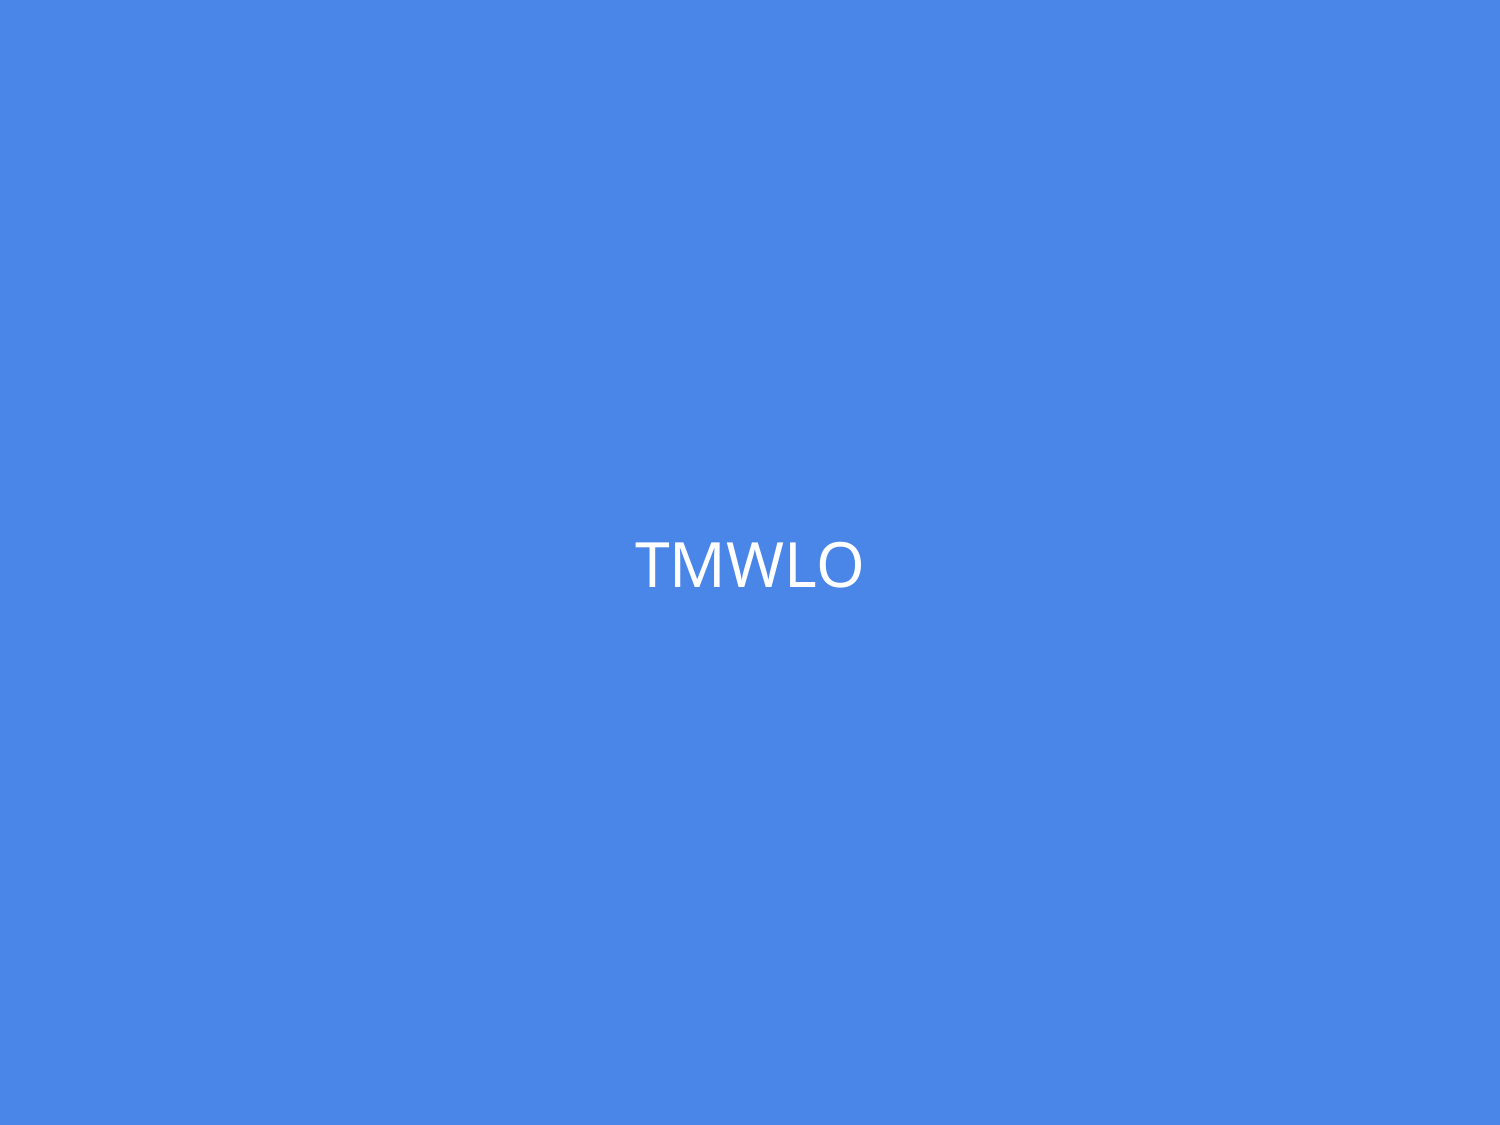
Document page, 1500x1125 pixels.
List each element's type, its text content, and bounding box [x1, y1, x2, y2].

title TMWLO [51, 470, 1449, 655]
